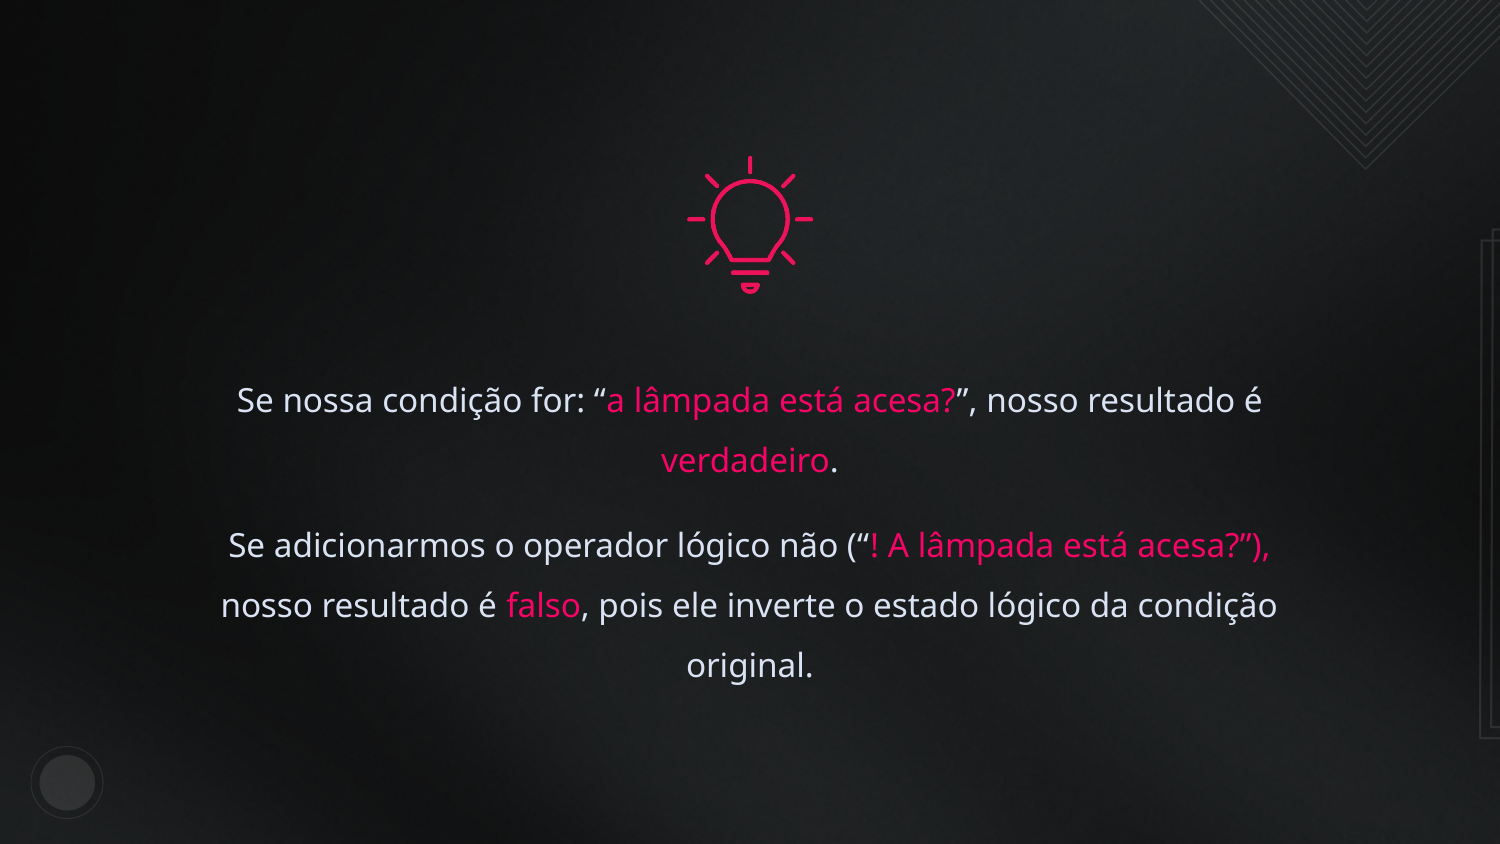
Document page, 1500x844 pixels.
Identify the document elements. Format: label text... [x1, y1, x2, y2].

text_box Se nossa condição for: “a lâmpada está acesa?”, nosso resultado é verdadeiro. Se adicionarmos o operador lógico não (“! A lâmpada está acesa?”), nosso resultado é falso, pois ele inverte o estado lógico da condição original. [203, 352, 1297, 692]
picture [0, 0, 1500, 844]
